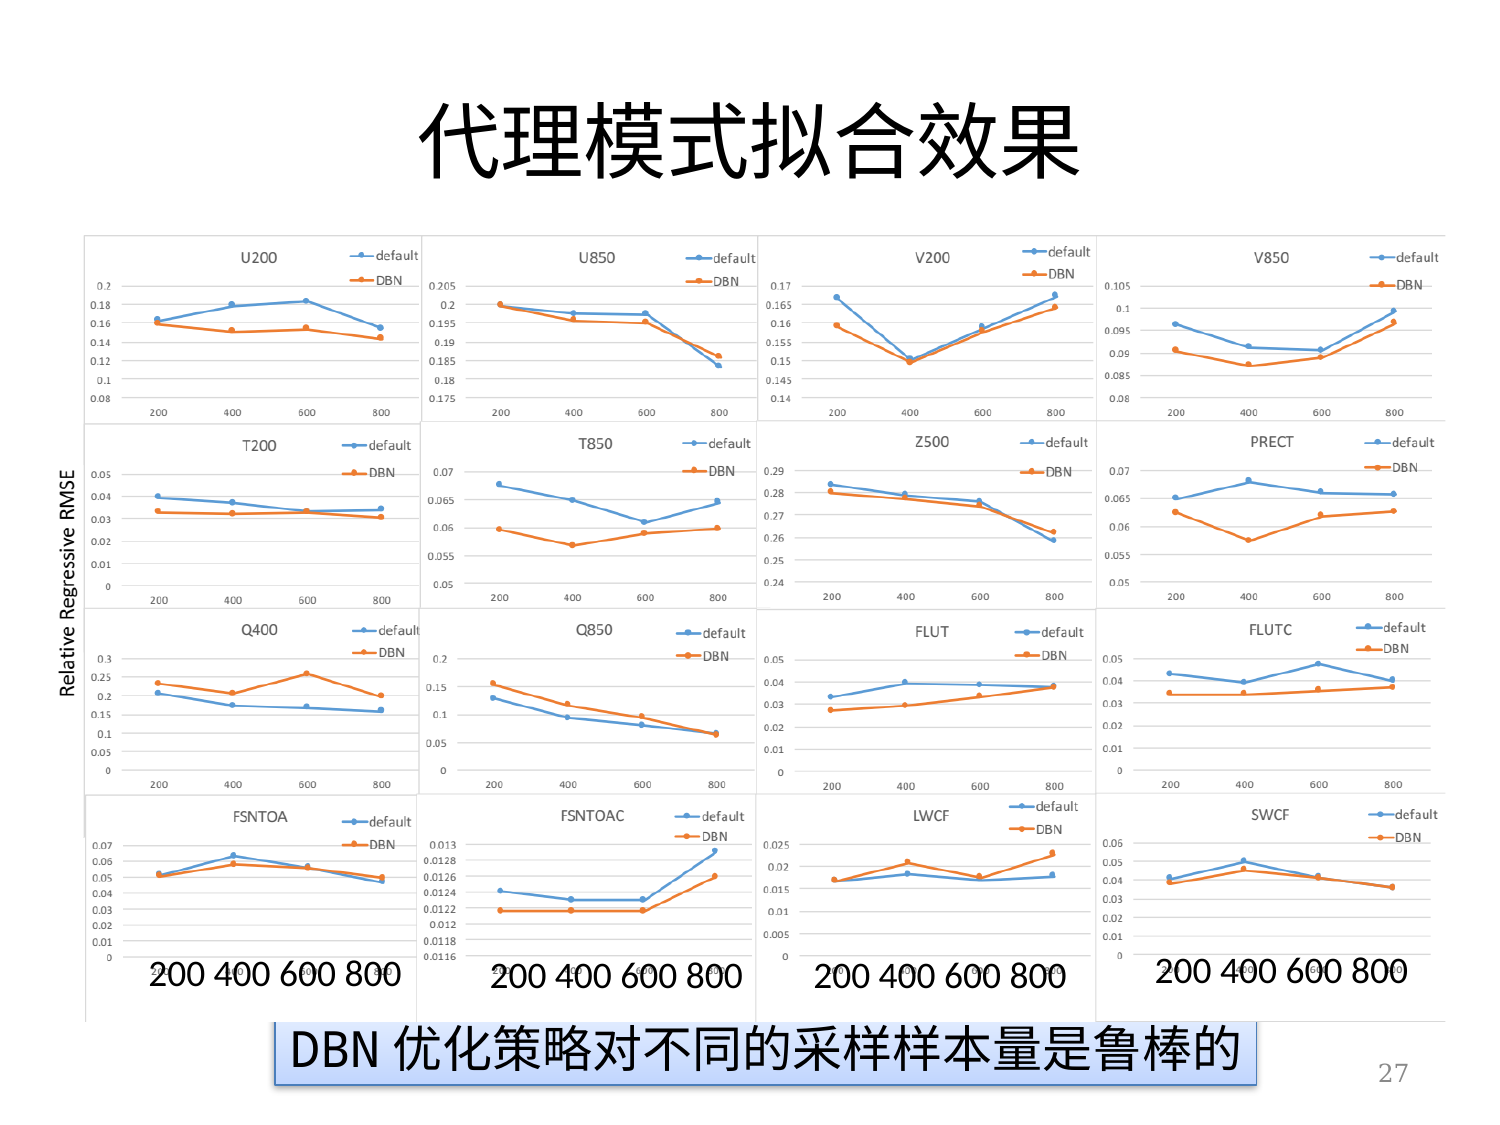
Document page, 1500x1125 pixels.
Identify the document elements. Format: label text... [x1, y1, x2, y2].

slide_number 27 [1074, 1042, 1425, 1103]
title 代理模式拟合效果 [75, 45, 1425, 233]
picture [44, 235, 1446, 1022]
text_box DBN优化策略对不同的采样样本量是鲁棒的 [274, 1030, 1257, 1086]
